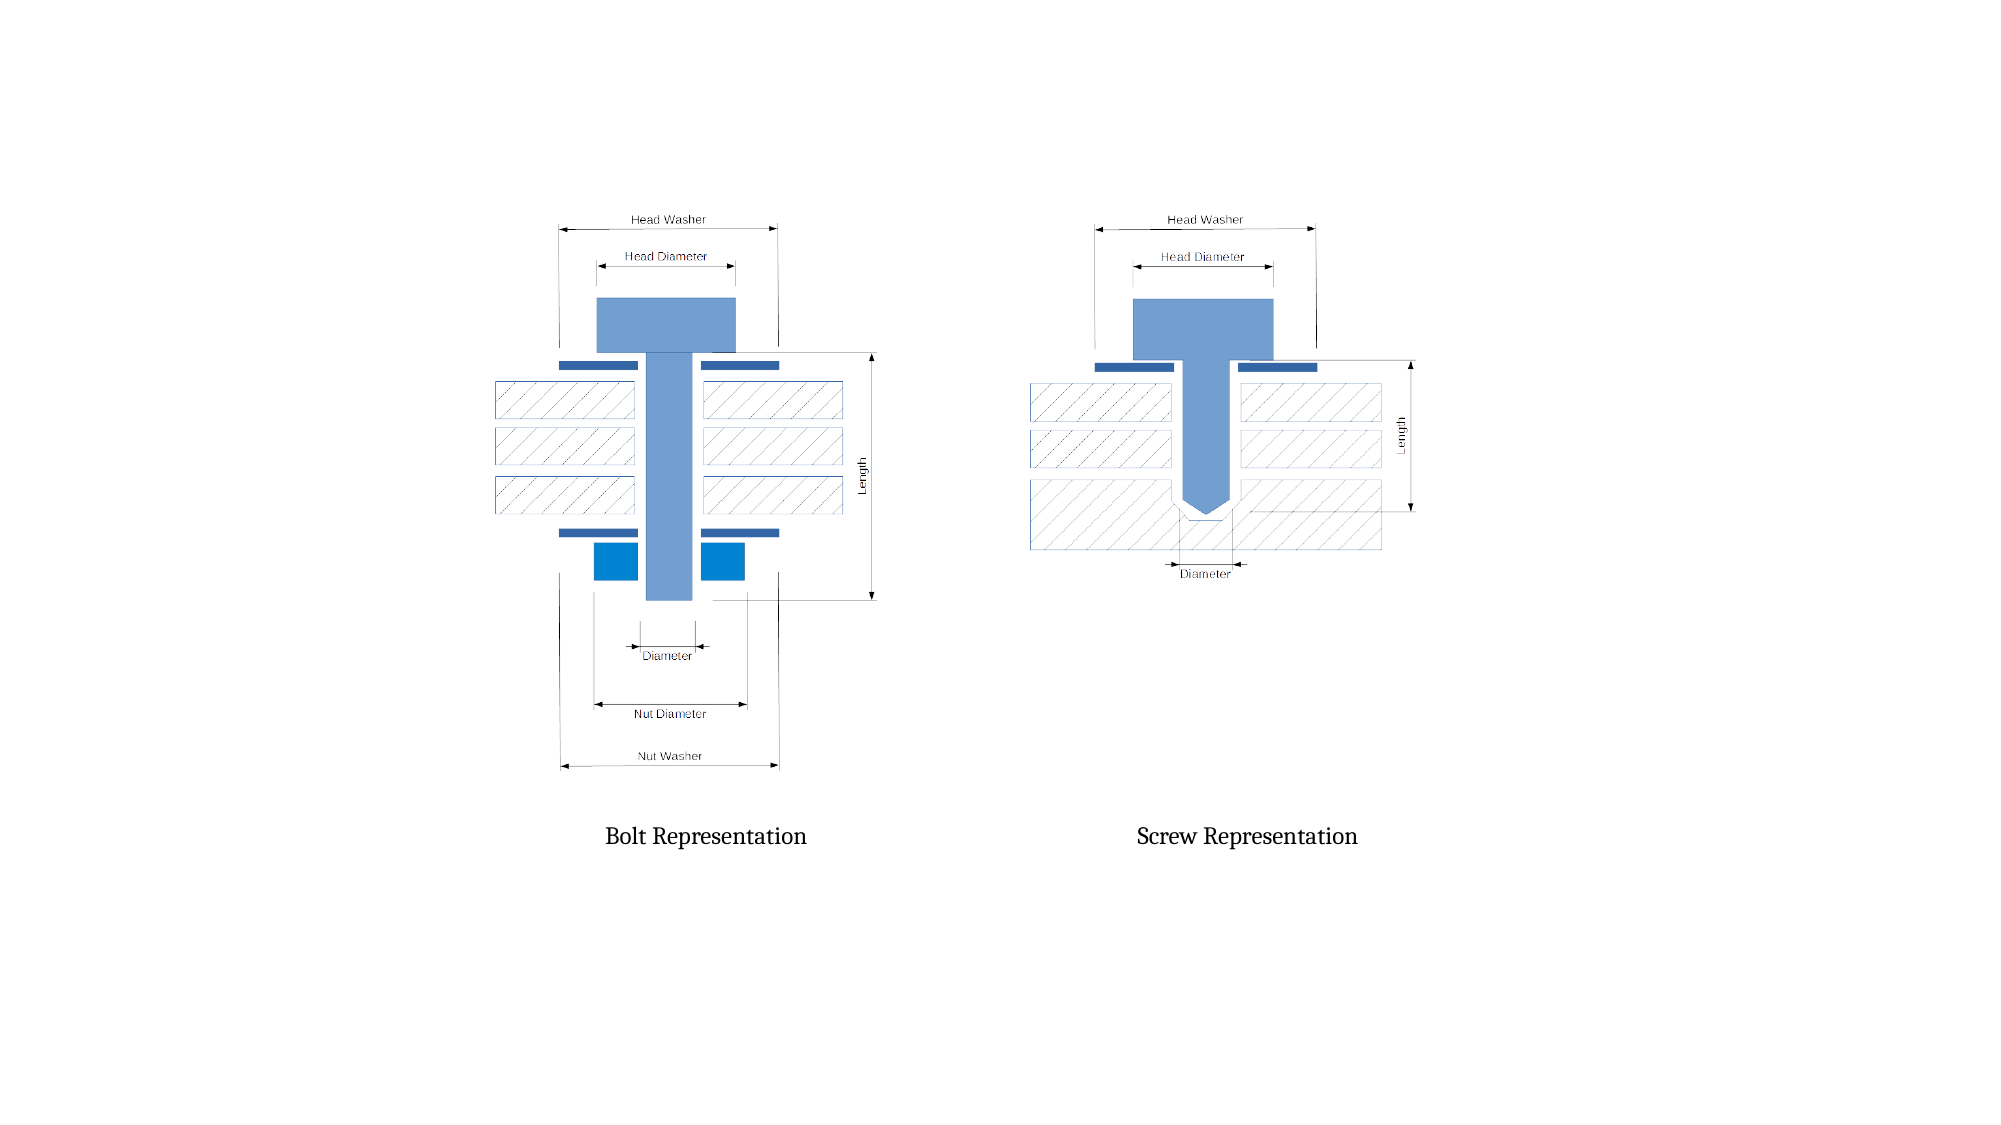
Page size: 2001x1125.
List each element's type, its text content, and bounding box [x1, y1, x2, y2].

picture [1030, 214, 1416, 578]
text_box Screw Representation [1057, 812, 1440, 857]
text_box Bolt Representation [515, 812, 898, 857]
picture [494, 214, 877, 771]
